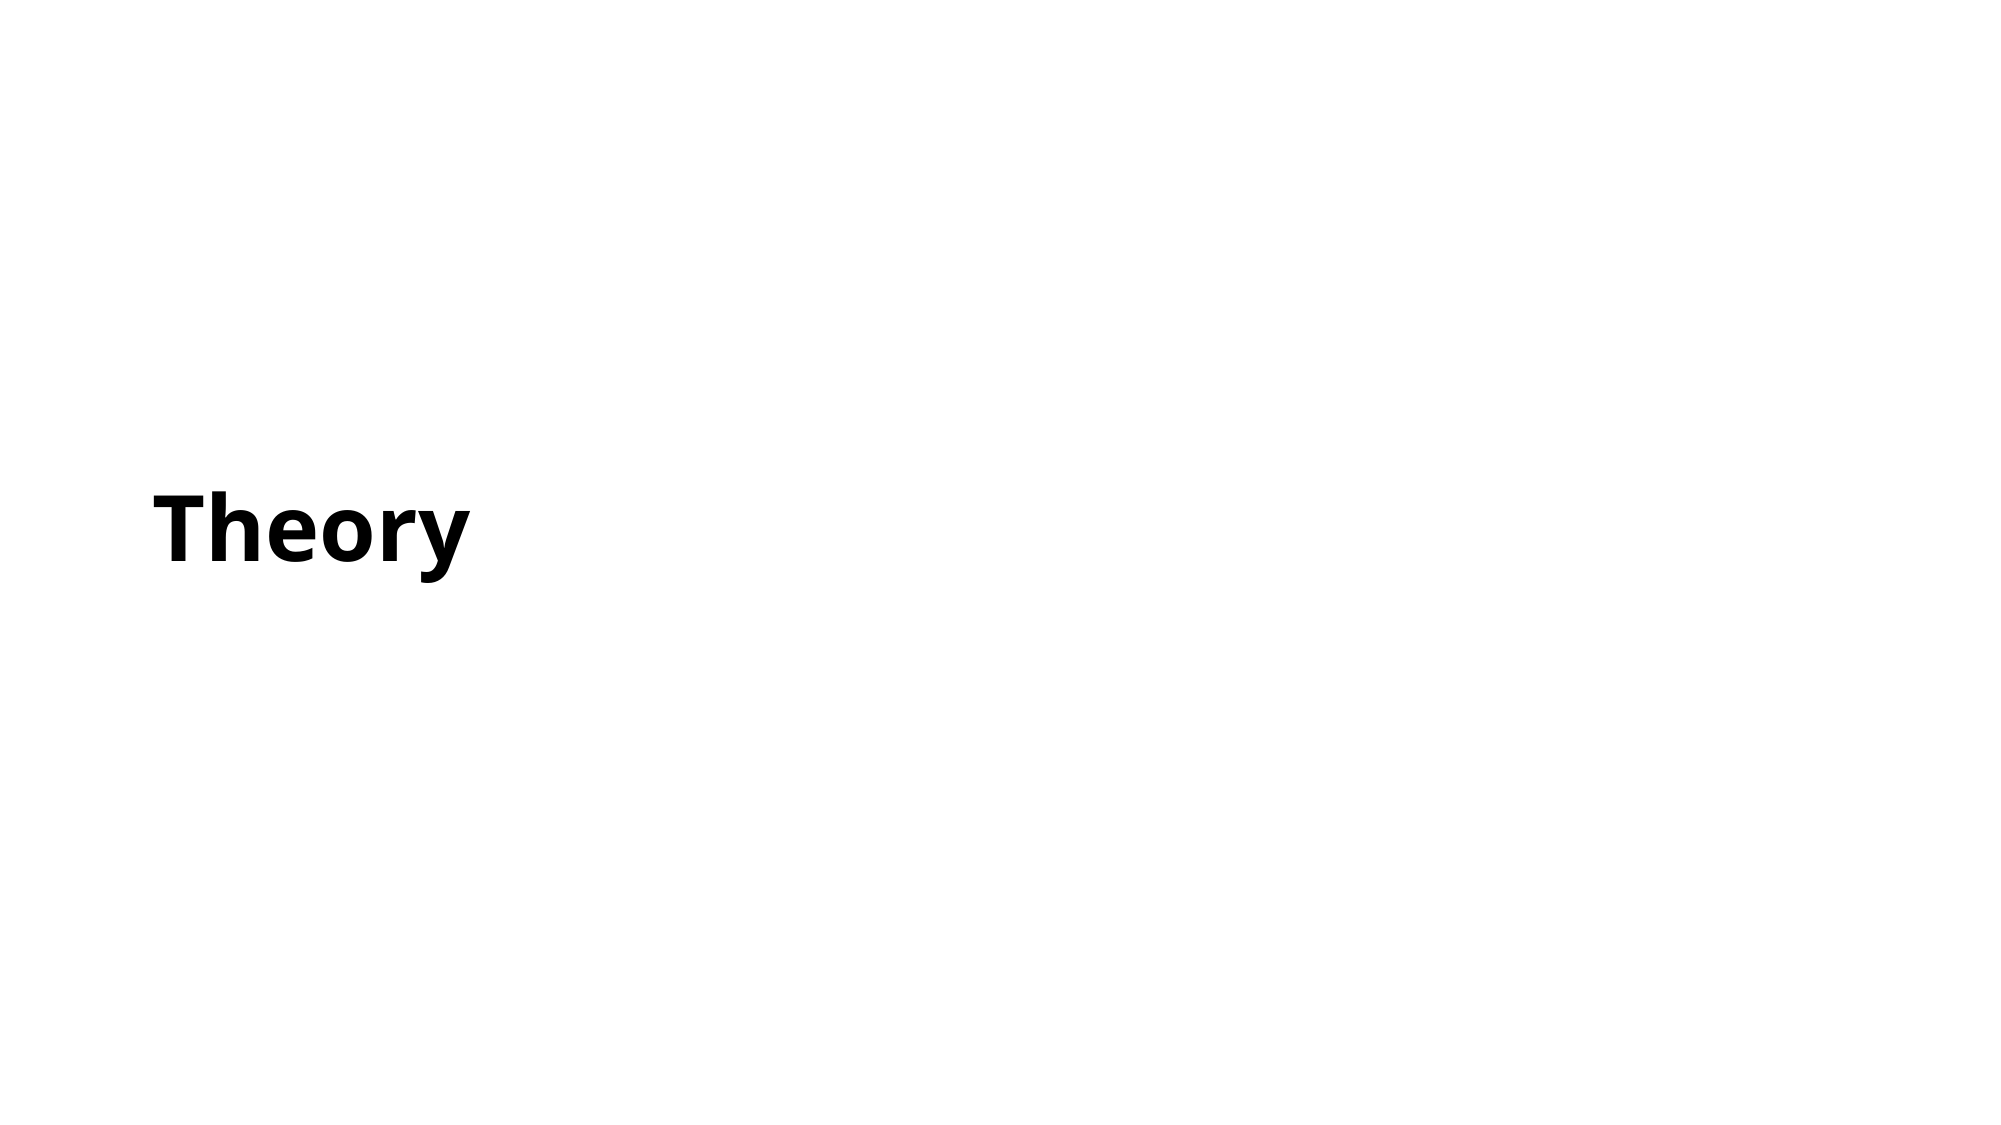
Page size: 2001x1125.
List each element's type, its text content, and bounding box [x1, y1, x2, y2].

title Theory [137, 423, 1863, 641]
